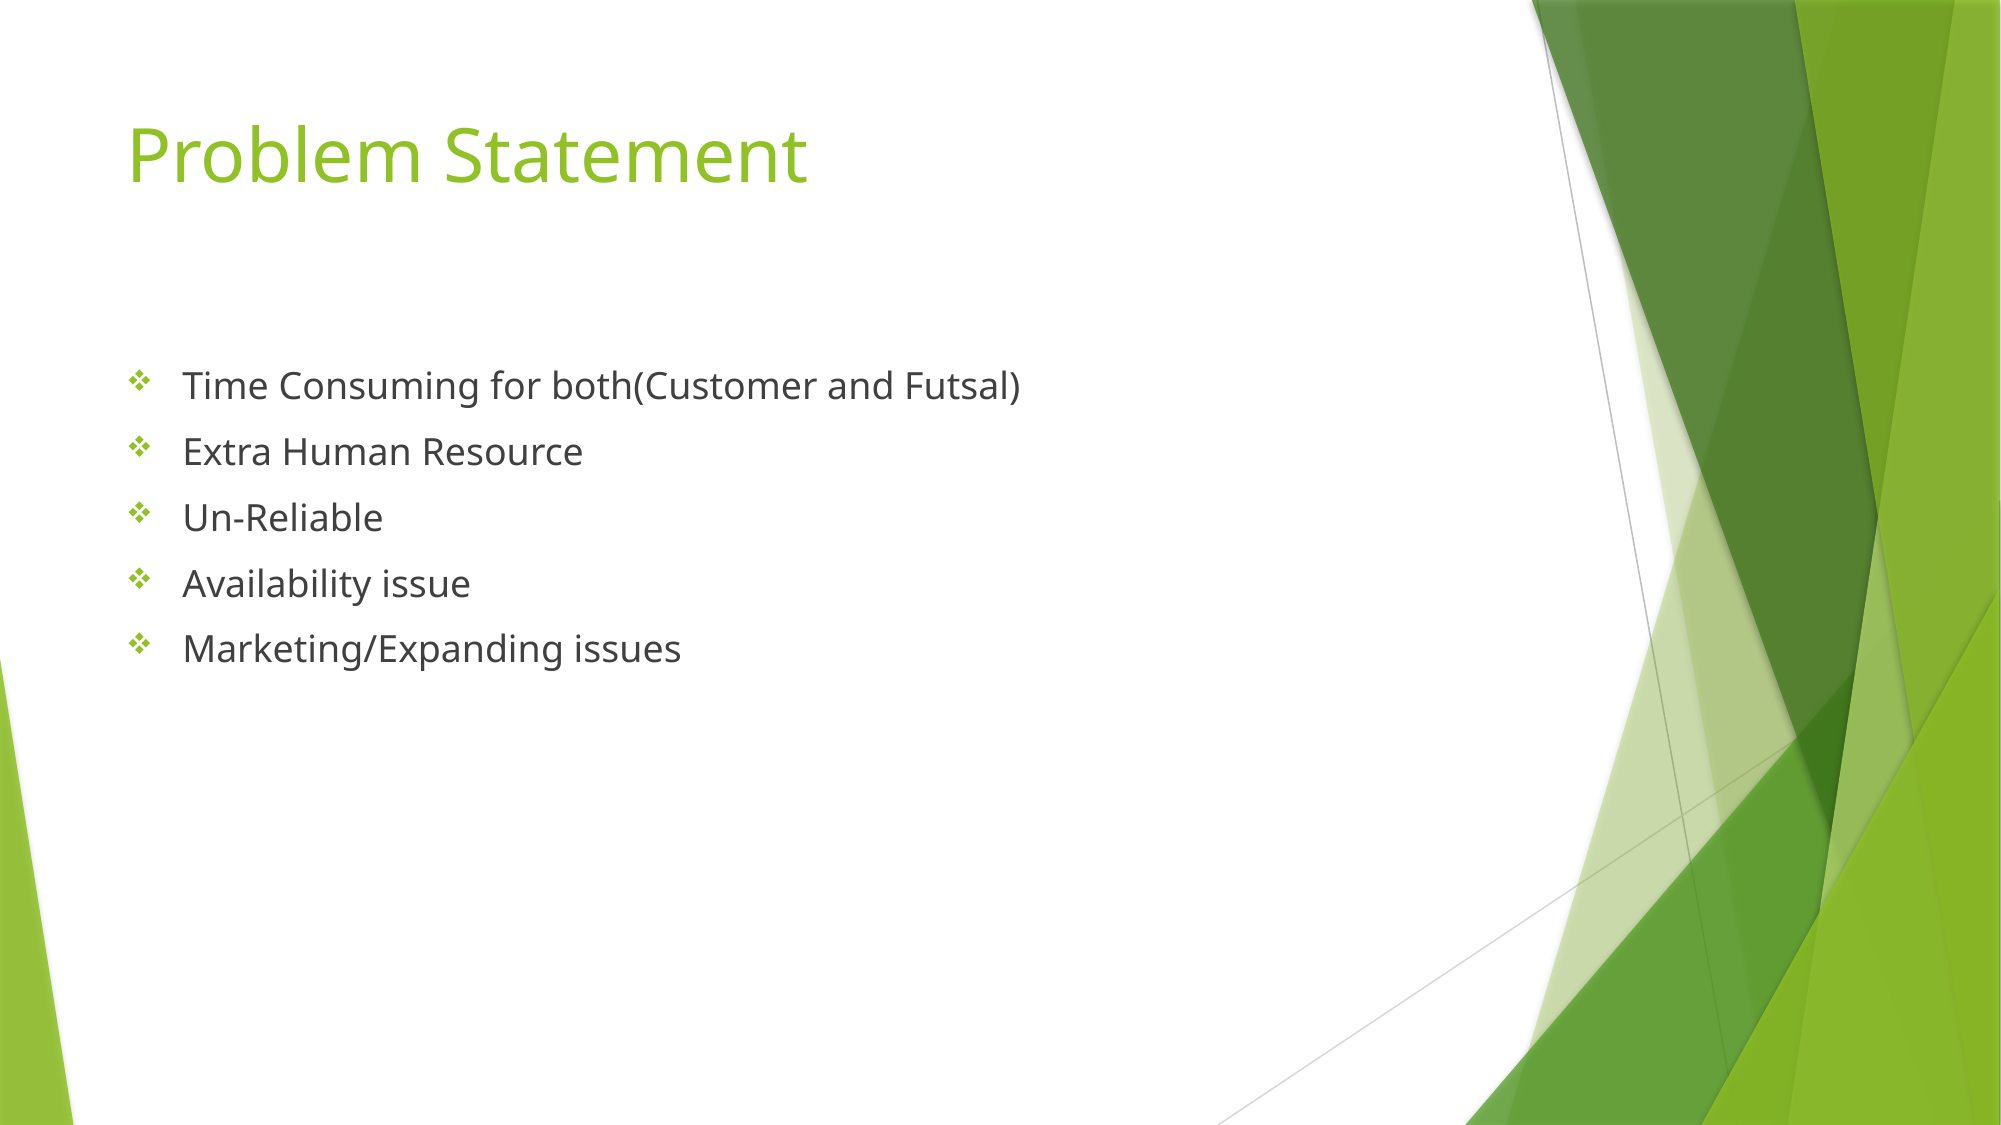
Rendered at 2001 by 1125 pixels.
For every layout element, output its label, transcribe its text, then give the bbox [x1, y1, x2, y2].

title Problem Statement [111, 99, 1522, 317]
list Time Consuming for both(Customer and Futsal) Extra Human Resource Un-Reliable Availability issue Marketing/Expanding issues [111, 354, 1522, 992]
